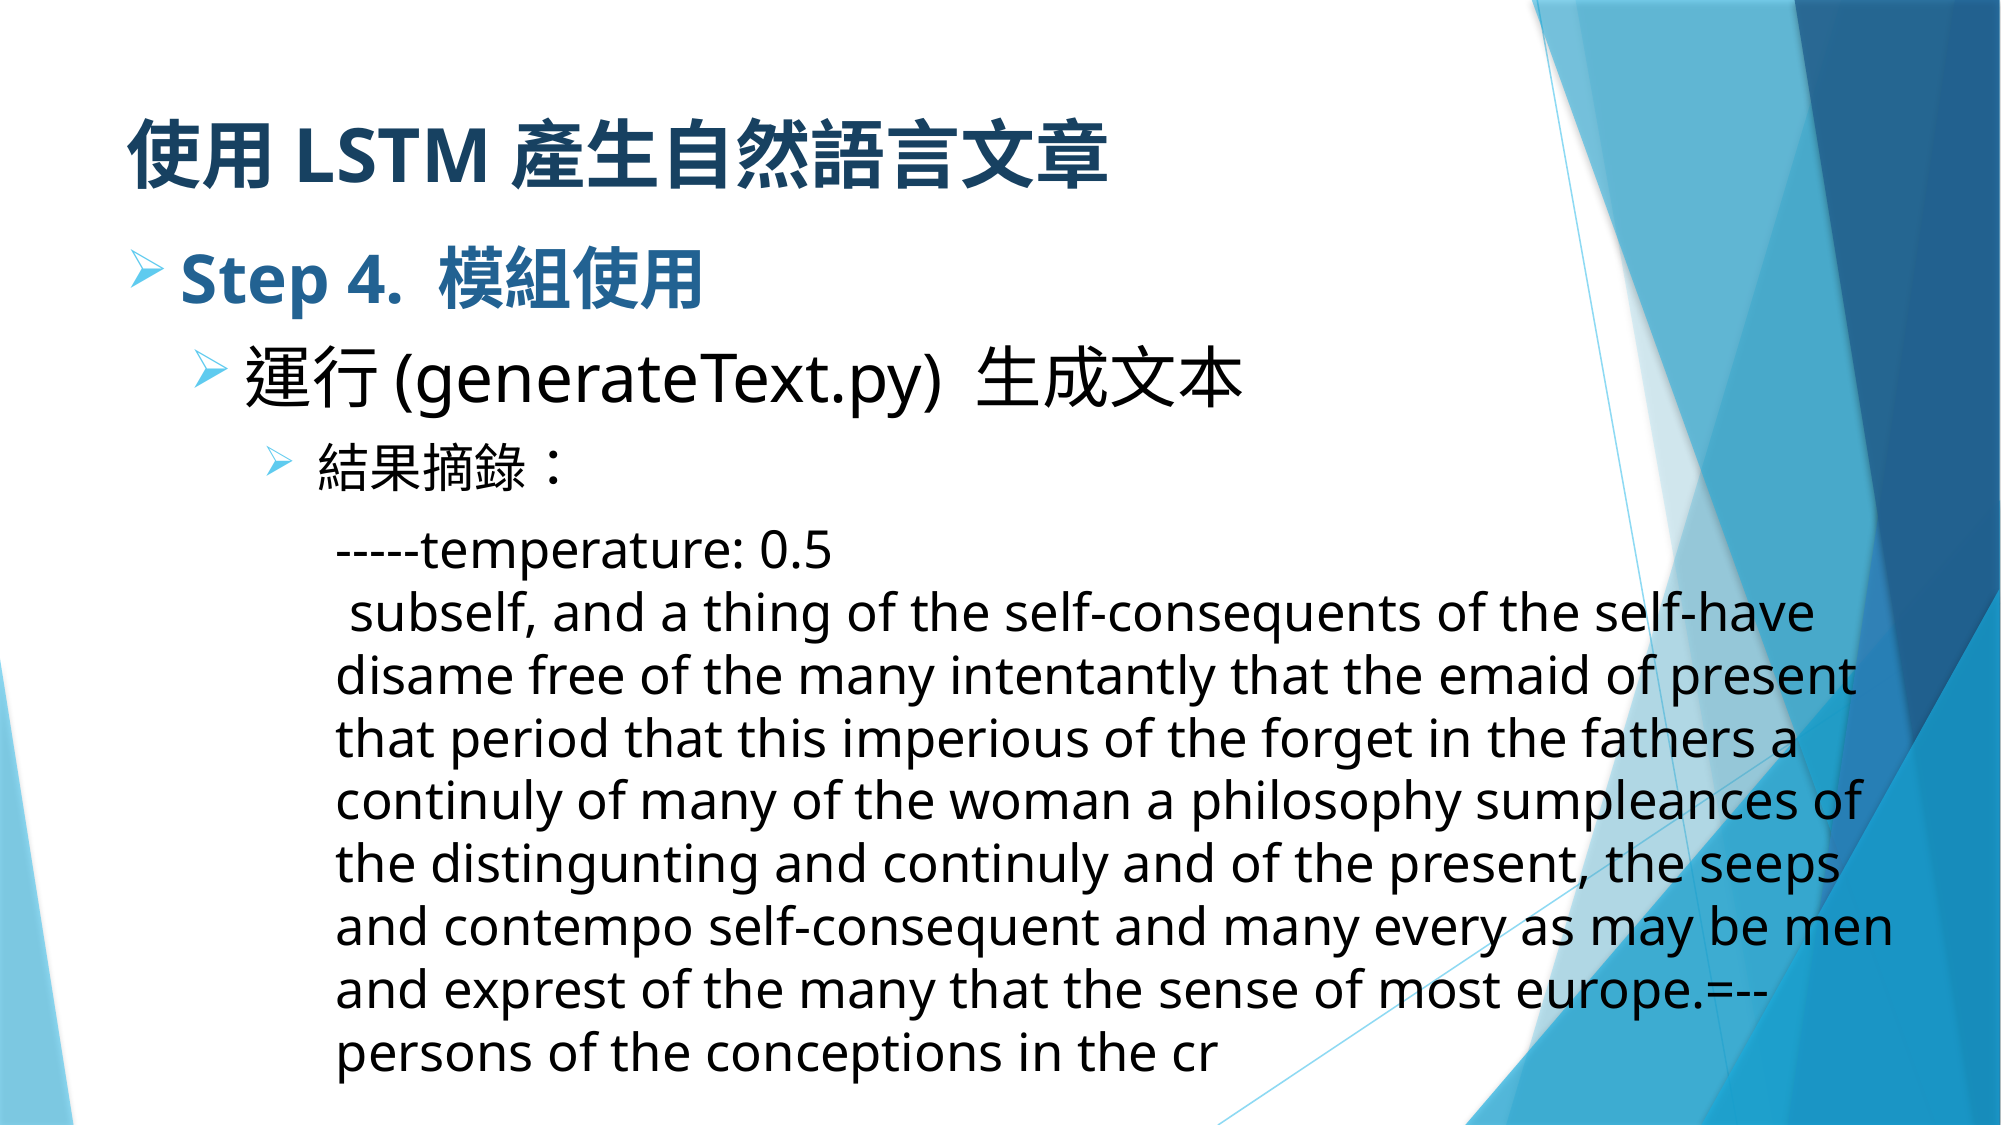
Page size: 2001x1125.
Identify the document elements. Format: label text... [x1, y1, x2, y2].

list Step 4. 模組使用 運行(generateText.py) 生成文本 結果摘錄： -----temperature: 0.5 subself, and a thing of the self-consequents of the self-have disame free of the many intentantly that the emaid of present that period that this imperious of the forget in the fathers a continuly of many of the woman a philosophy sumpleances of the distingunting and continuly and of the present, the seeps and contempo self-consequent and many every as may be men and exprest of the many that the sense of most europe.=--persons of the conceptions in the cr [111, 244, 1946, 1091]
title 使用LSTM產生自然語言文章 [111, 99, 1522, 244]
